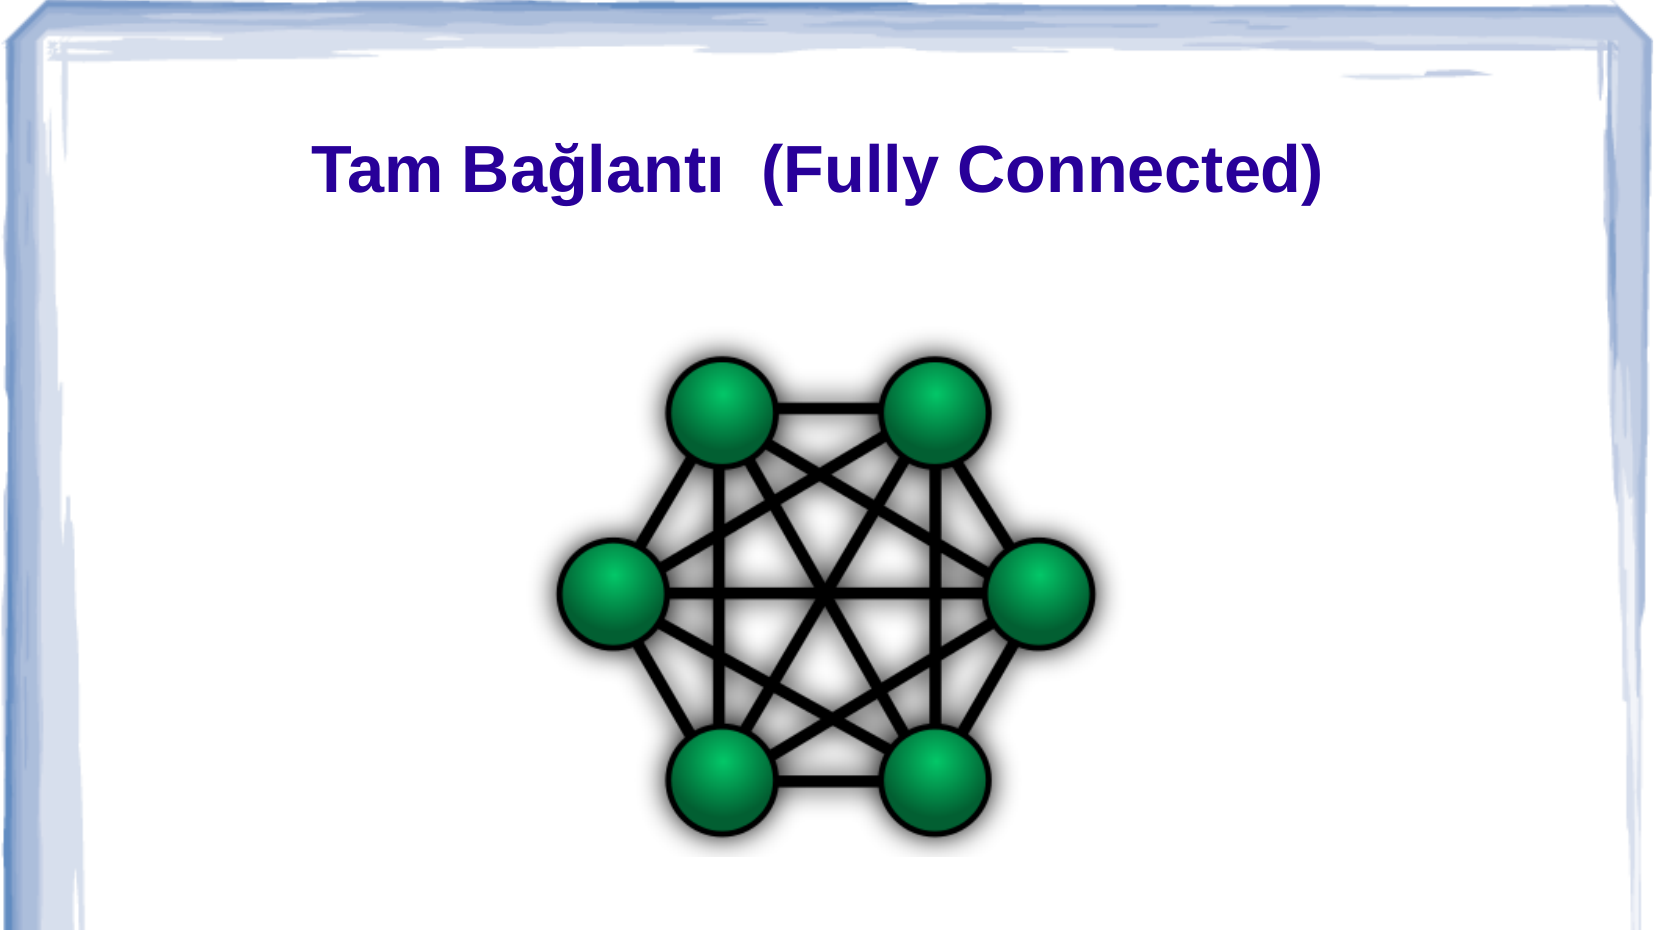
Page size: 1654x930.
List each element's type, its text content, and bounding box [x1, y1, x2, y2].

picture [0, 0, 1654, 930]
title Tam Bağlantı (Fully Connected) [75, 89, 1562, 245]
